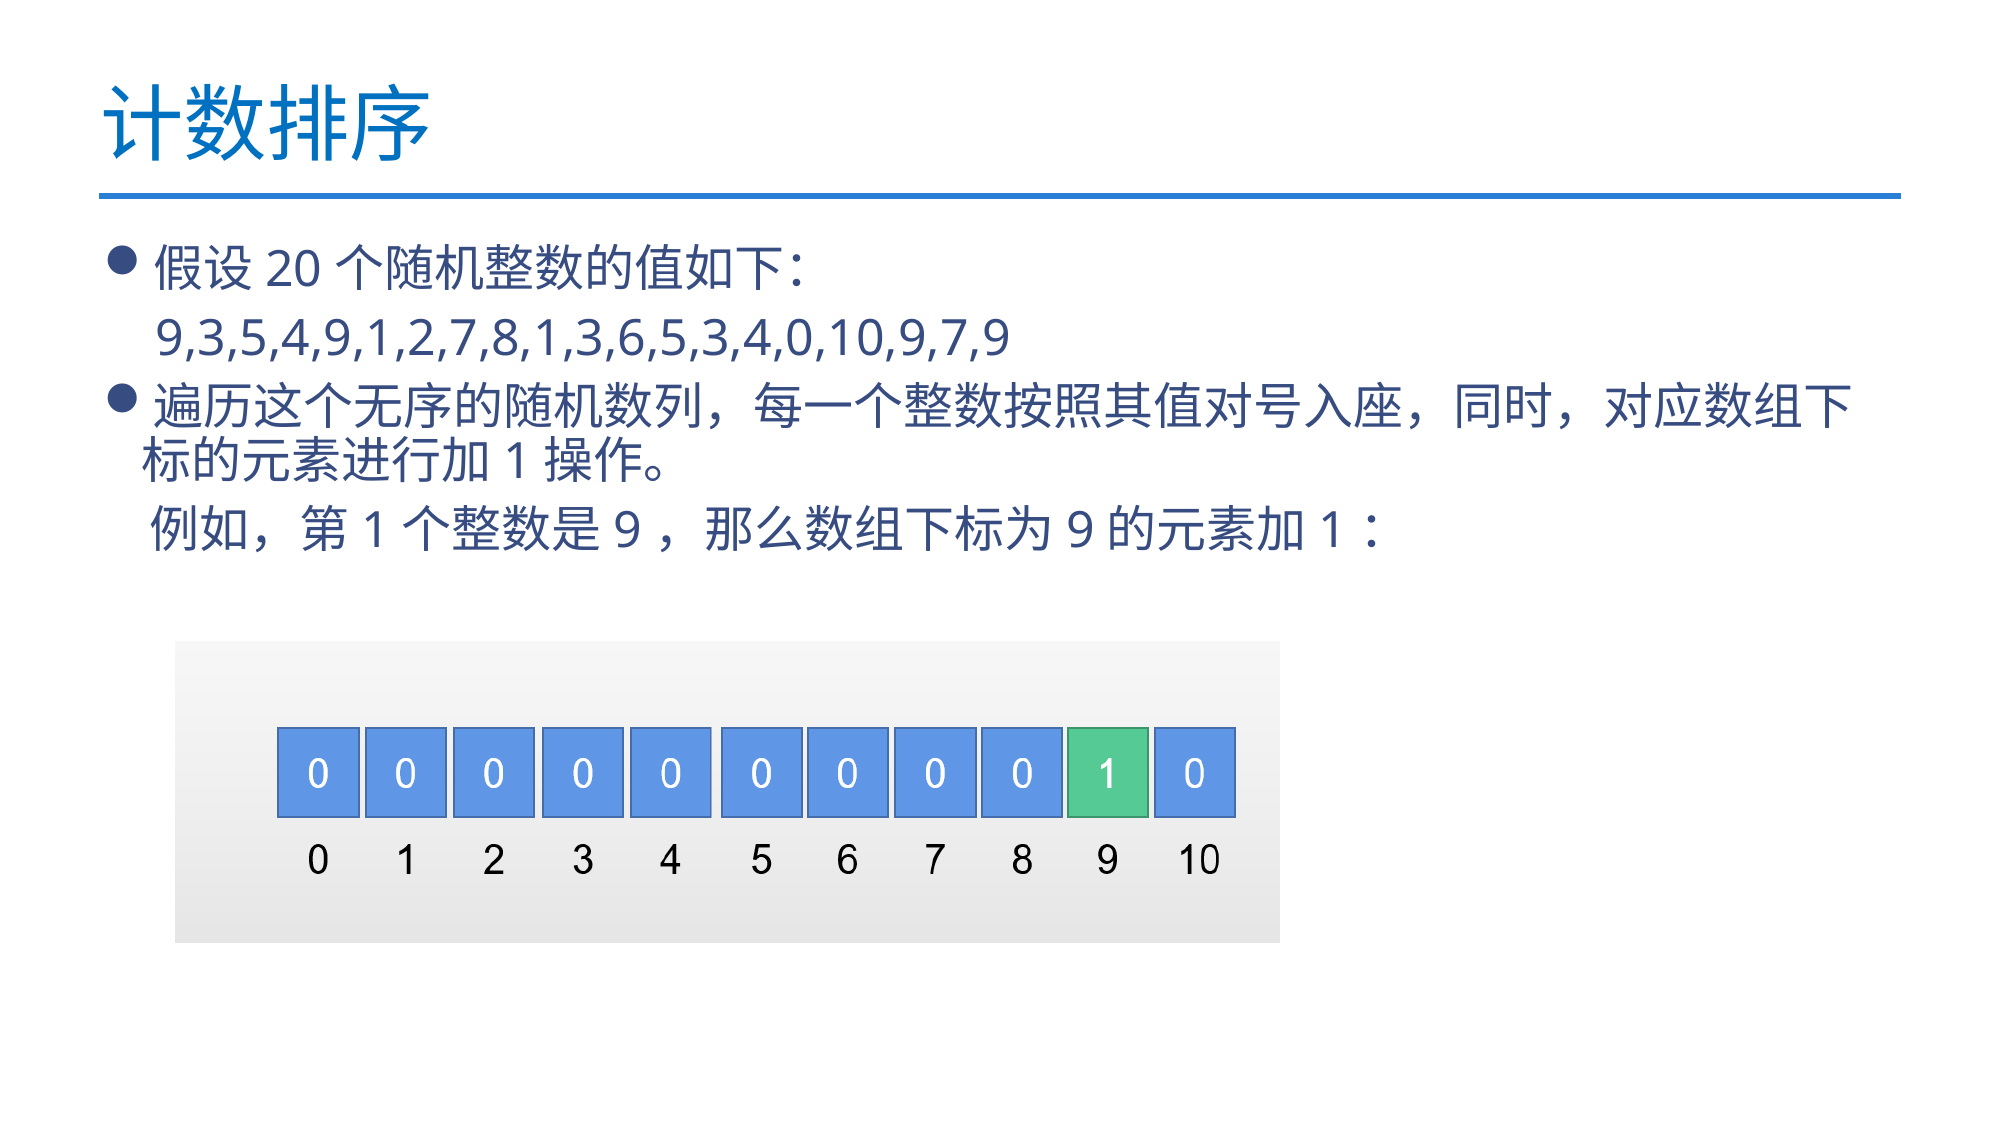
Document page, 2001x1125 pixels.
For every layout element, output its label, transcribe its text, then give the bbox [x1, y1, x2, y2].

picture [175, 641, 1280, 943]
title 计数排序 [85, 73, 1383, 179]
list 假设20个随机整数的值如下： 9,3,5,4,9,1,2,7,8,1,3,6,5,3,4,0,10,9,7,9 遍历这个无序的随机数列，每一个整数按照其值对号入座，同时，对应数组下标的元素进行加1操作。 例如，第1个整数是9，那么数组下标为9的元素加1： [88, 235, 1901, 929]
